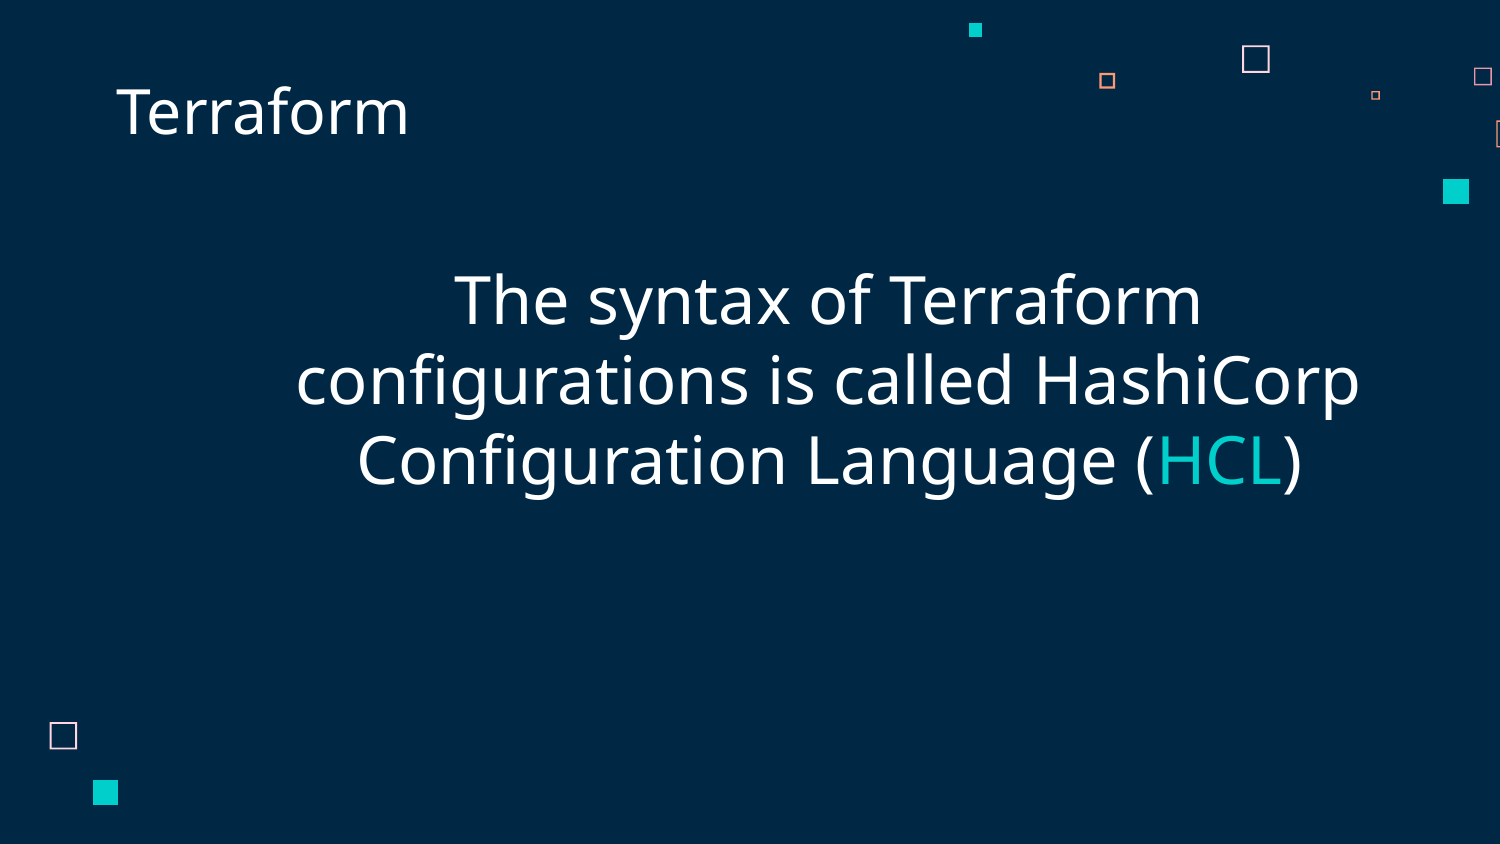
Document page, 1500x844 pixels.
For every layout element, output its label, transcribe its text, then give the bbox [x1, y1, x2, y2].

text_box The syntax of Terraform configurations is called HashiCorp Configuration Language (HCL) [218, 242, 1436, 514]
title Terraform [101, 67, 878, 163]
